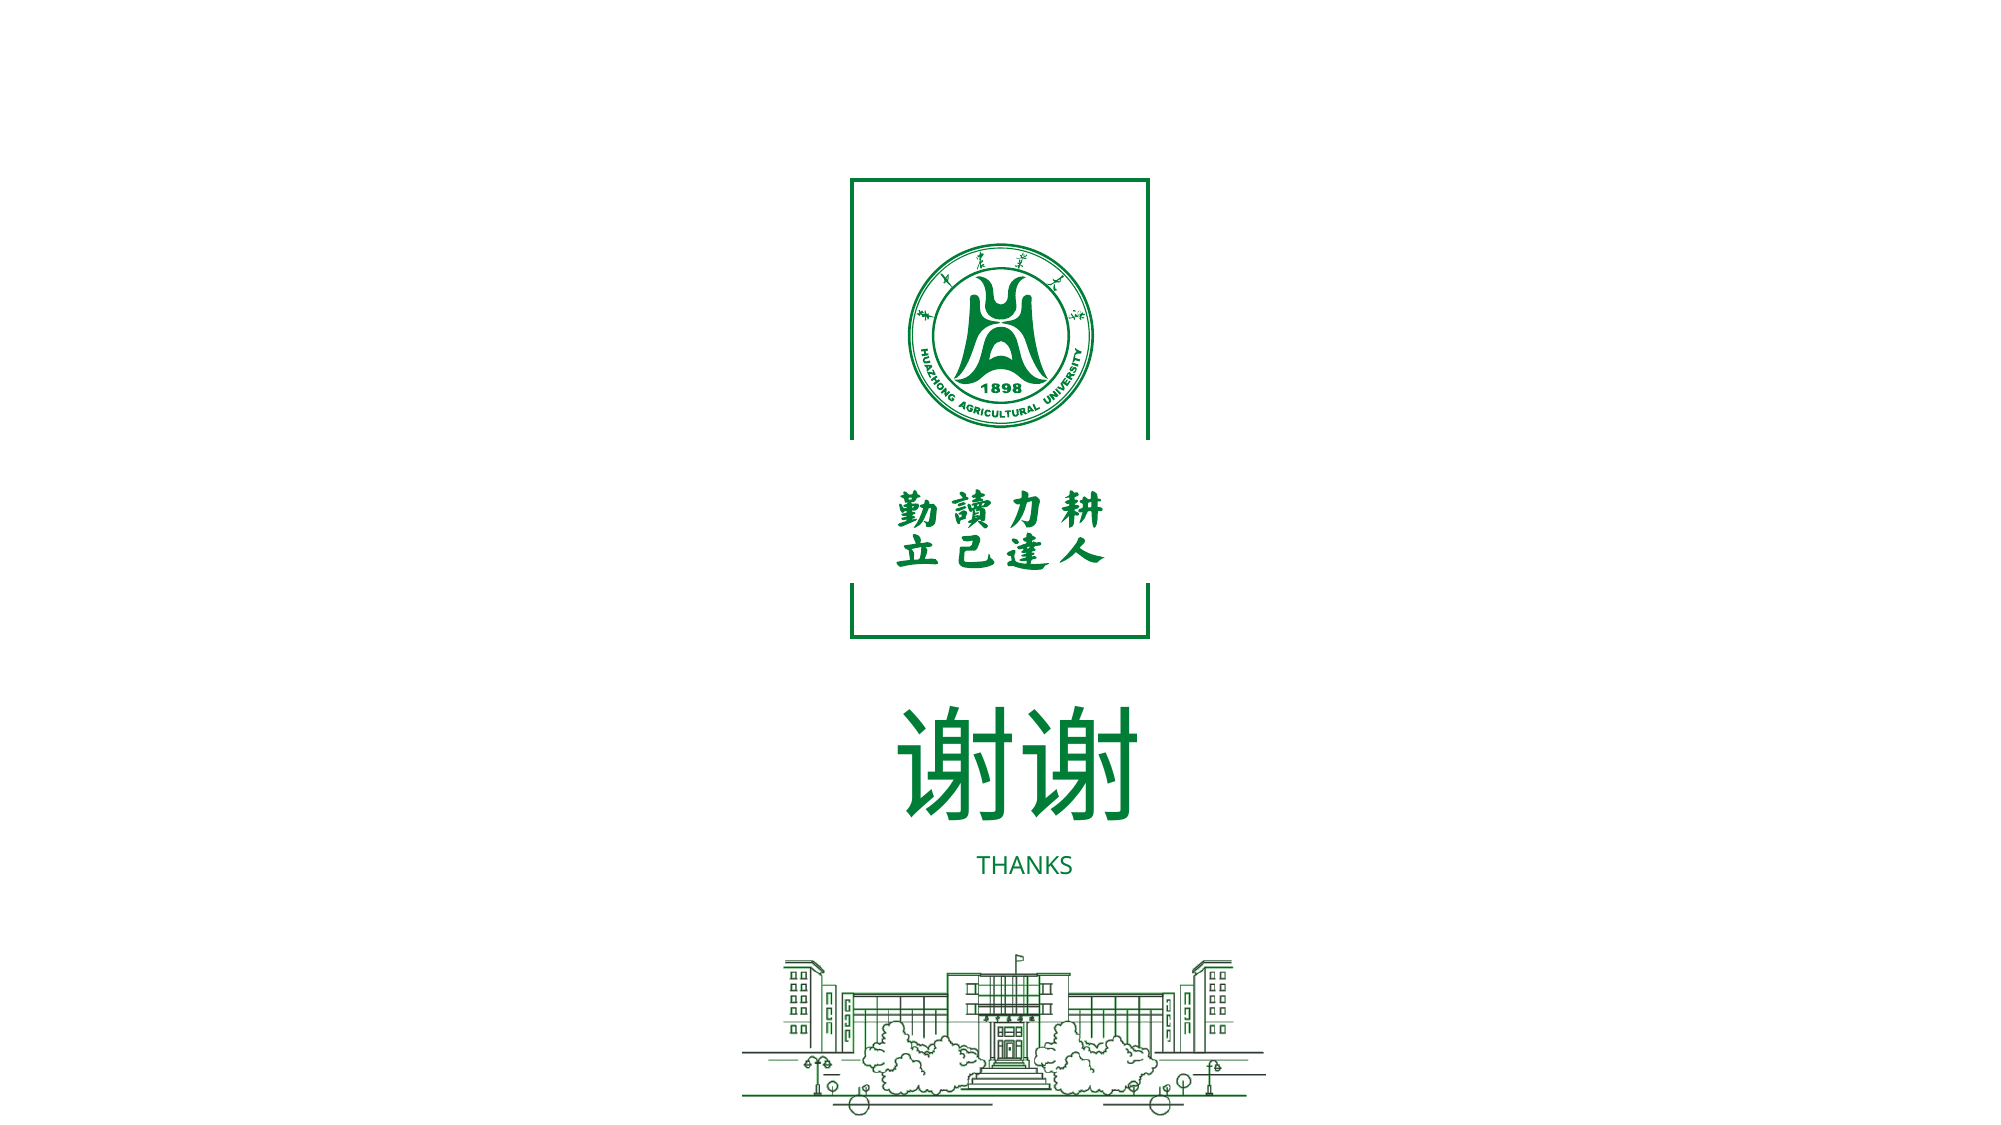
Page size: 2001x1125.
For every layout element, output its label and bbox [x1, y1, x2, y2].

text_box [852, 179, 1148, 637]
picture [720, 948, 1283, 1122]
text_box [875, 678, 1159, 888]
